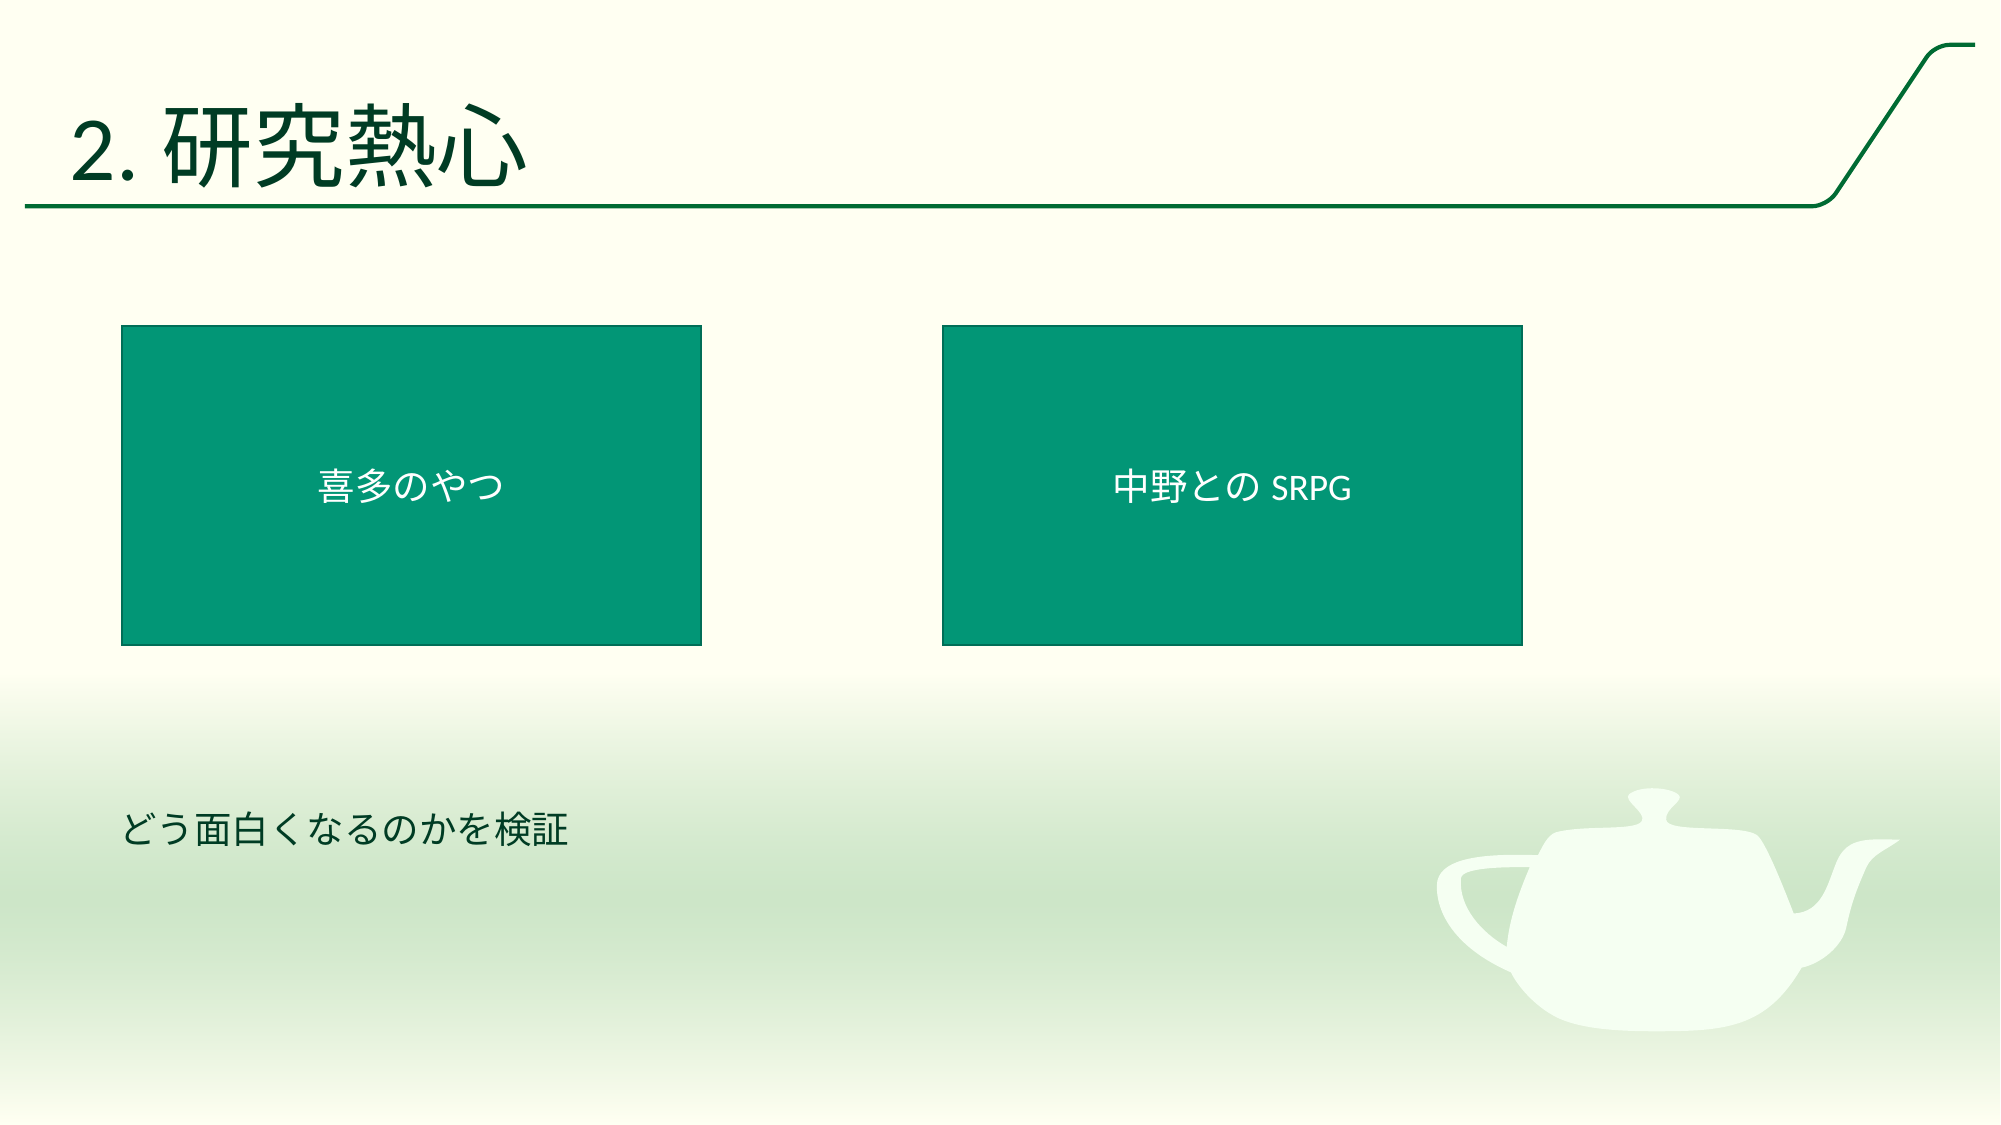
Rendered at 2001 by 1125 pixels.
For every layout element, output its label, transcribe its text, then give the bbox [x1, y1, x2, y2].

text_box どう面白くなるのかを検証 [104, 798, 585, 859]
text_box 中野とのSRPG [942, 325, 1523, 646]
text_box 喜多のやつ [121, 325, 702, 646]
title 2.研究熱心 [55, 5, 1827, 209]
